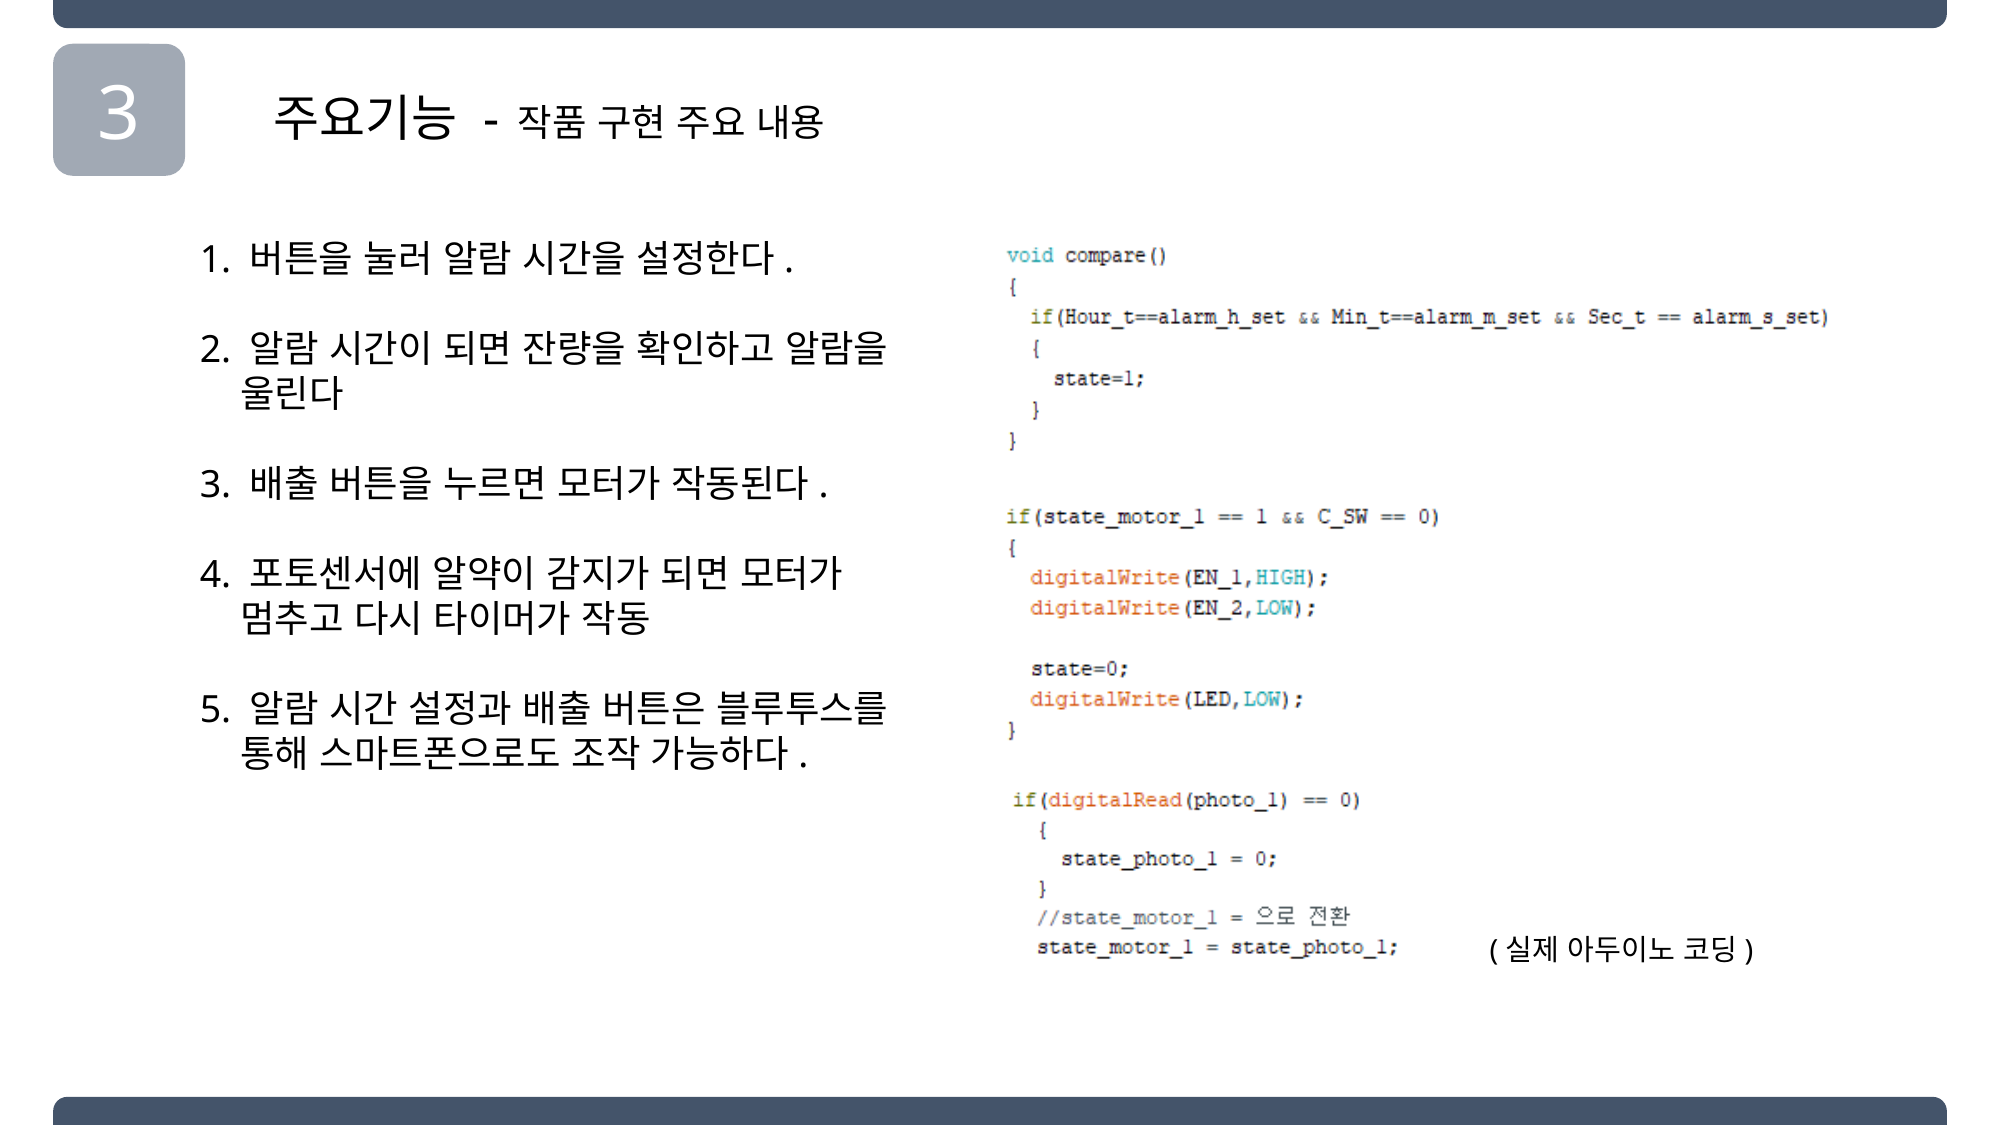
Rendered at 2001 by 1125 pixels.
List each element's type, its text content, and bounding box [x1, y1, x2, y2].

picture [999, 786, 1416, 985]
text_box 주요기능 - 작품 구현 주요 내용 [258, 79, 841, 155]
text_box [52, 1095, 1948, 1125]
picture [999, 504, 1470, 751]
text_box 1. 버튼을 눌러 알람 시간을 설정한다. 2. 알람 시간이 되면 잔량을 확인하고 알람을 울린다 3. 배출 버튼을 누르면 모터가 작동된다. 4. 포토센서에 알약이 감지가 되면 모터가 멈추고 다시 타이머가 작동 5. 알람 시간 설정과 배출 버튼은 블루투스를 통해 스마트폰으로도 조작 가능하다. [185, 227, 970, 782]
picture [999, 237, 1852, 469]
text_box (실제 아두이노 코딩) [1474, 924, 1769, 974]
text_box [52, 0, 1948, 30]
text_box 3 [51, 42, 187, 177]
